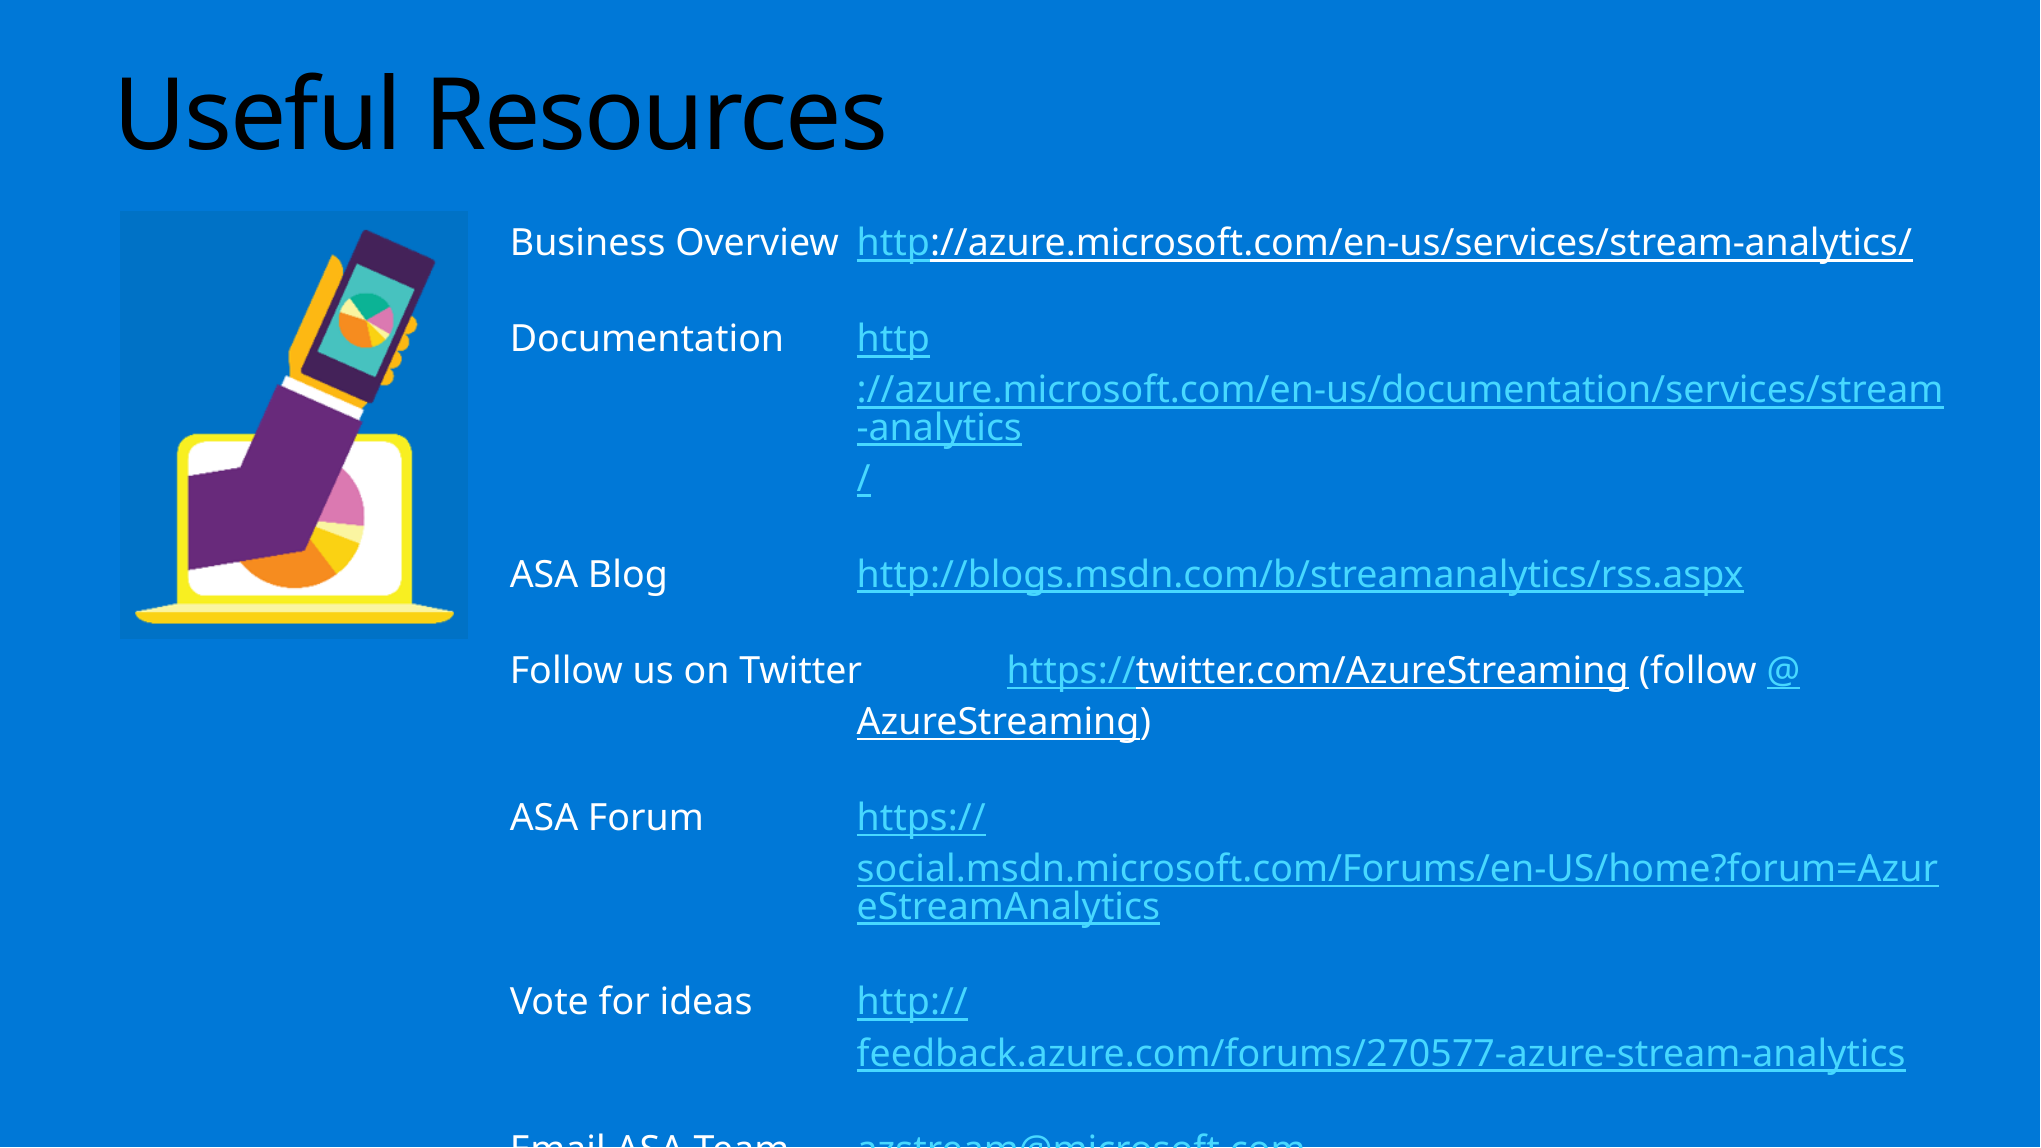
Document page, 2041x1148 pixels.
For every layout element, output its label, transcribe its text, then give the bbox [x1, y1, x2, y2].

text_box Business Overview http://azure.microsoft.com/en-us/services/stream-analytics/ Documentation http://azure.microsoft.com/en-us/documentation/services/stream-analytics/ ASA Blog http://blogs.msdn.com/b/streamanalytics/rss.aspx Follow us on Twitter https://twitter.com/AzureStreaming (follow @AzureStreaming) ASA Forum https://social.msdn.microsoft.com/Forums/en-US/home?forum=AzureStreamAnalytics Vote for ideas http://feedback.azure.com/forums/270577-azure-stream-analytics Email ASA Team azstream@microsoft.com [495, 211, 1971, 1108]
picture [119, 210, 468, 640]
title Useful Resources [89, 48, 2041, 199]
